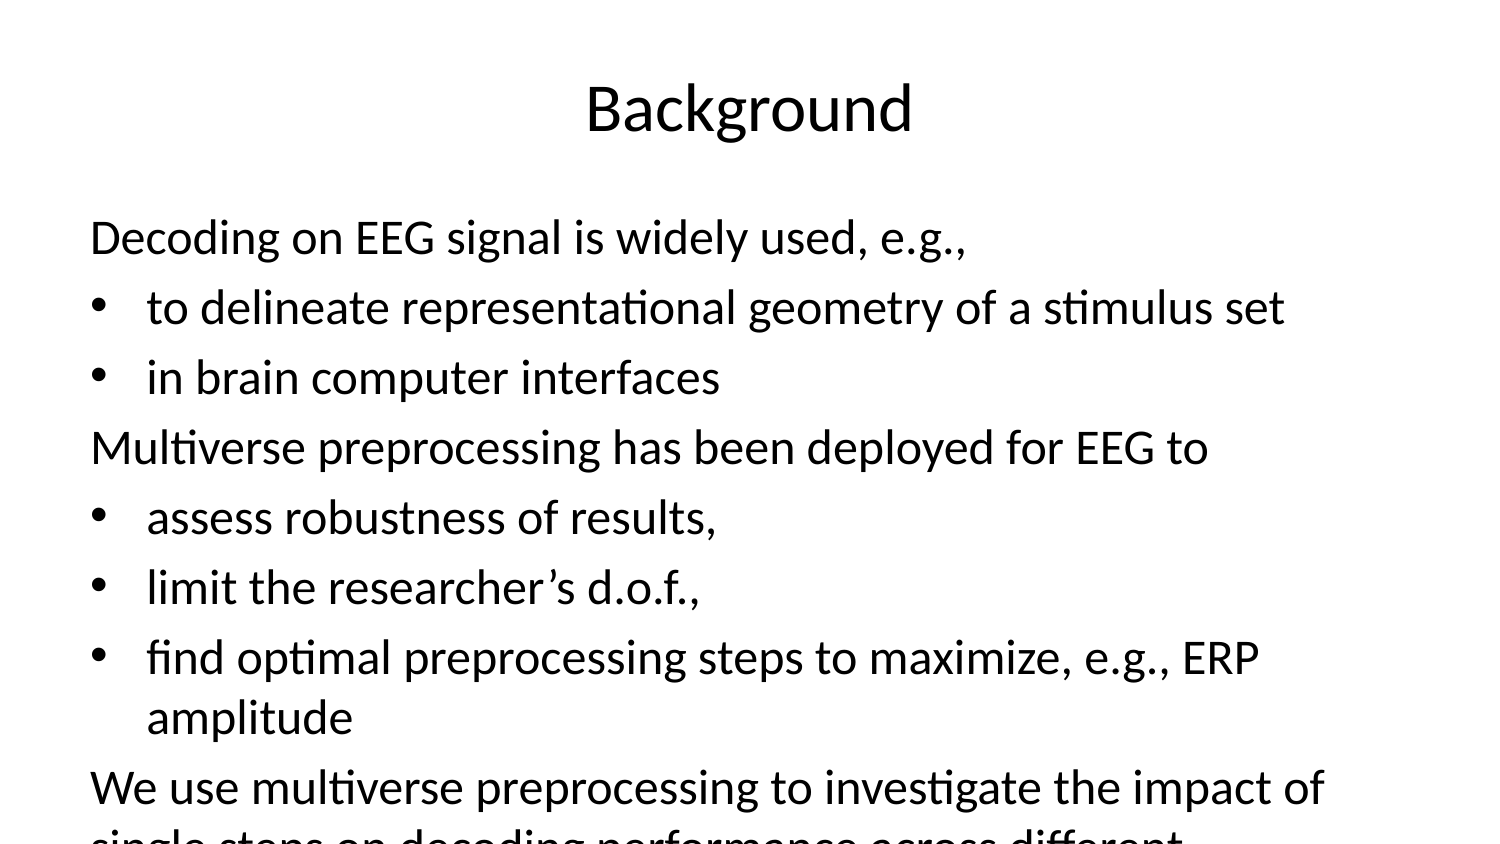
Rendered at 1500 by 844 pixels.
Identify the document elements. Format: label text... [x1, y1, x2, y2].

title Background [75, 33, 1425, 175]
list Decoding on EEG signal is widely used, e.g., to delineate representational geometry of a stimulus set in brain computer interfaces Multiverse preprocessing has been deployed for EEG to assess robustness of results, limit the researcher’s d.o.f., find optimal preprocessing steps to maximize, e.g., ERP amplitude We use multiverse preprocessing to investigate the impact of single steps on decoding performance across different paradigms. [75, 196, 1425, 754]
